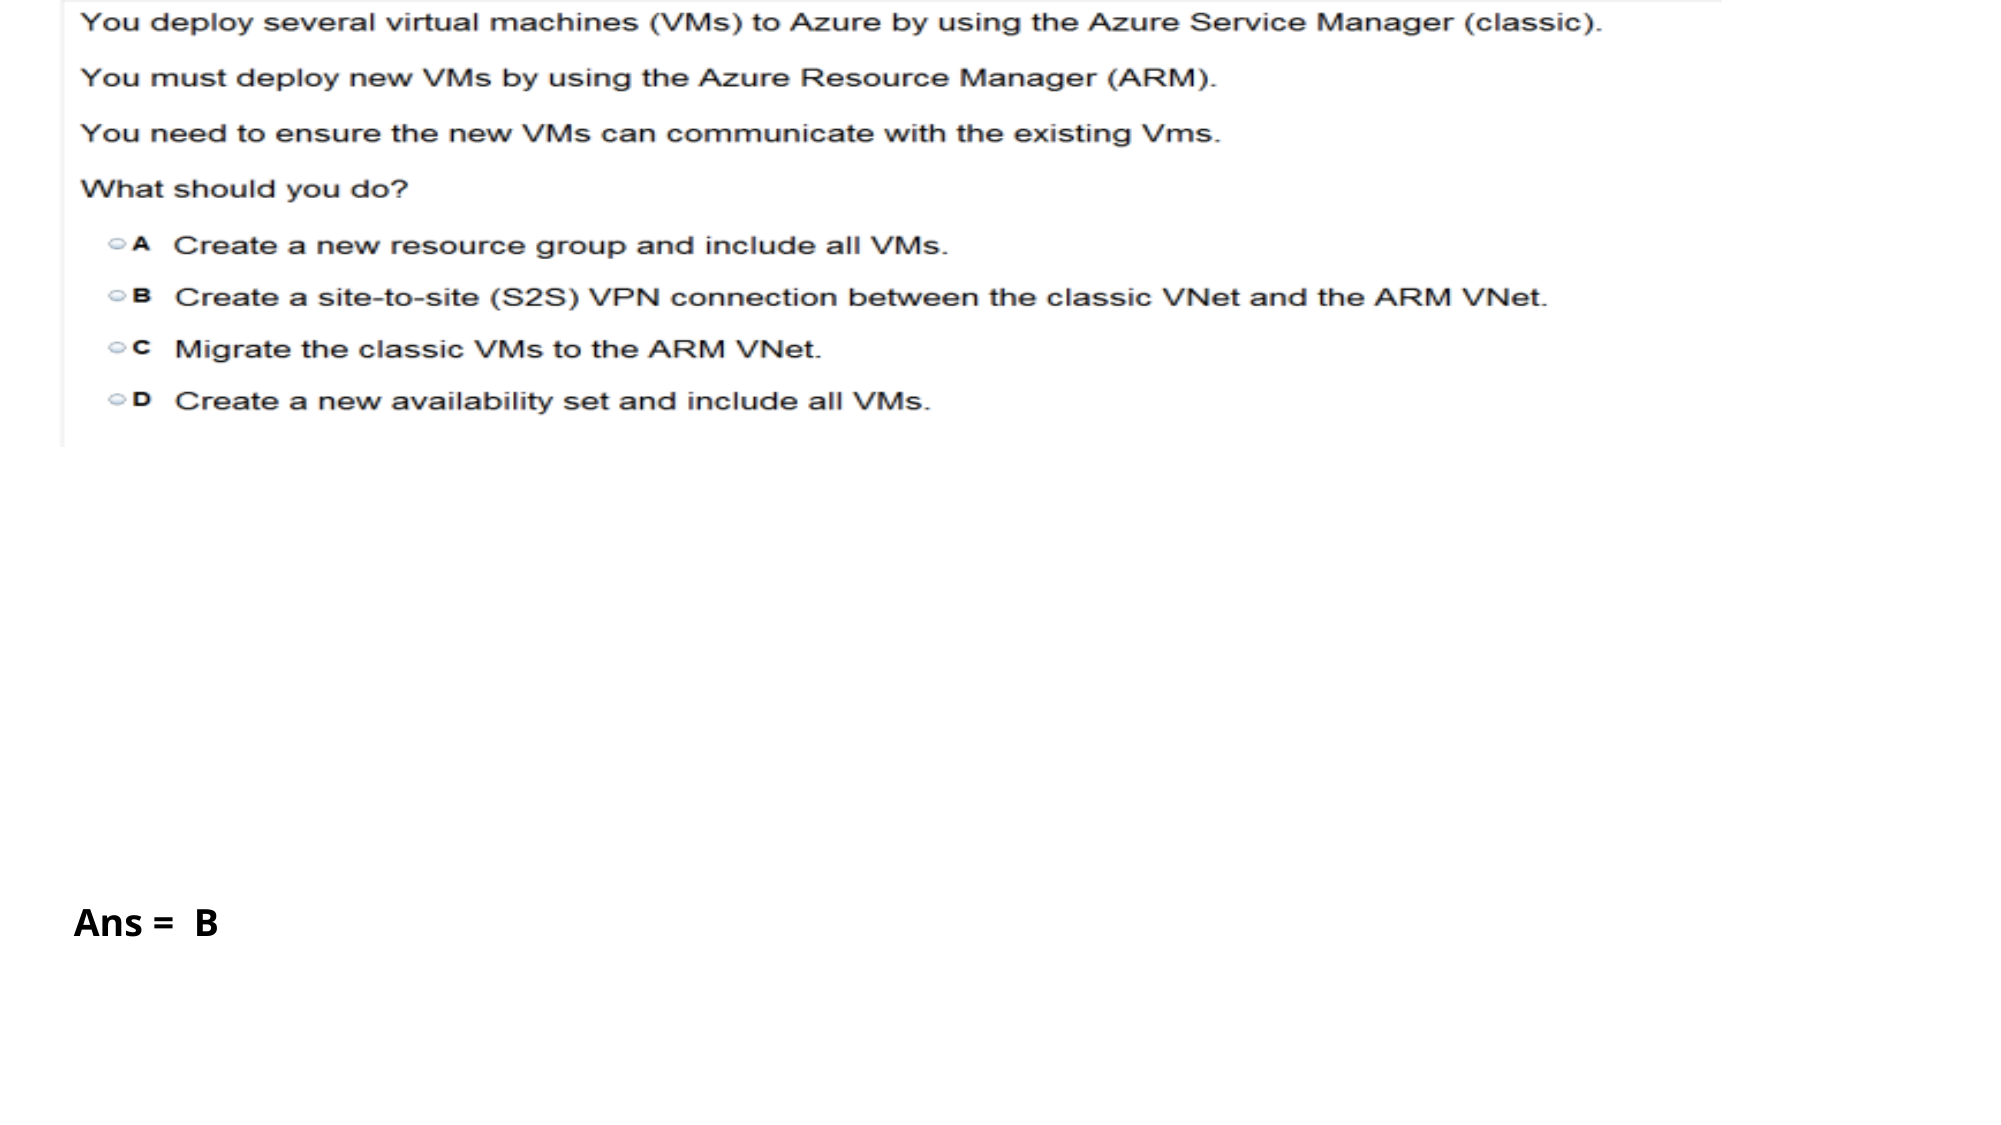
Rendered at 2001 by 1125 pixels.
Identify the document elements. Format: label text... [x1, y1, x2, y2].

picture [58, 0, 1722, 447]
title Ans = B [58, 889, 1968, 1085]
